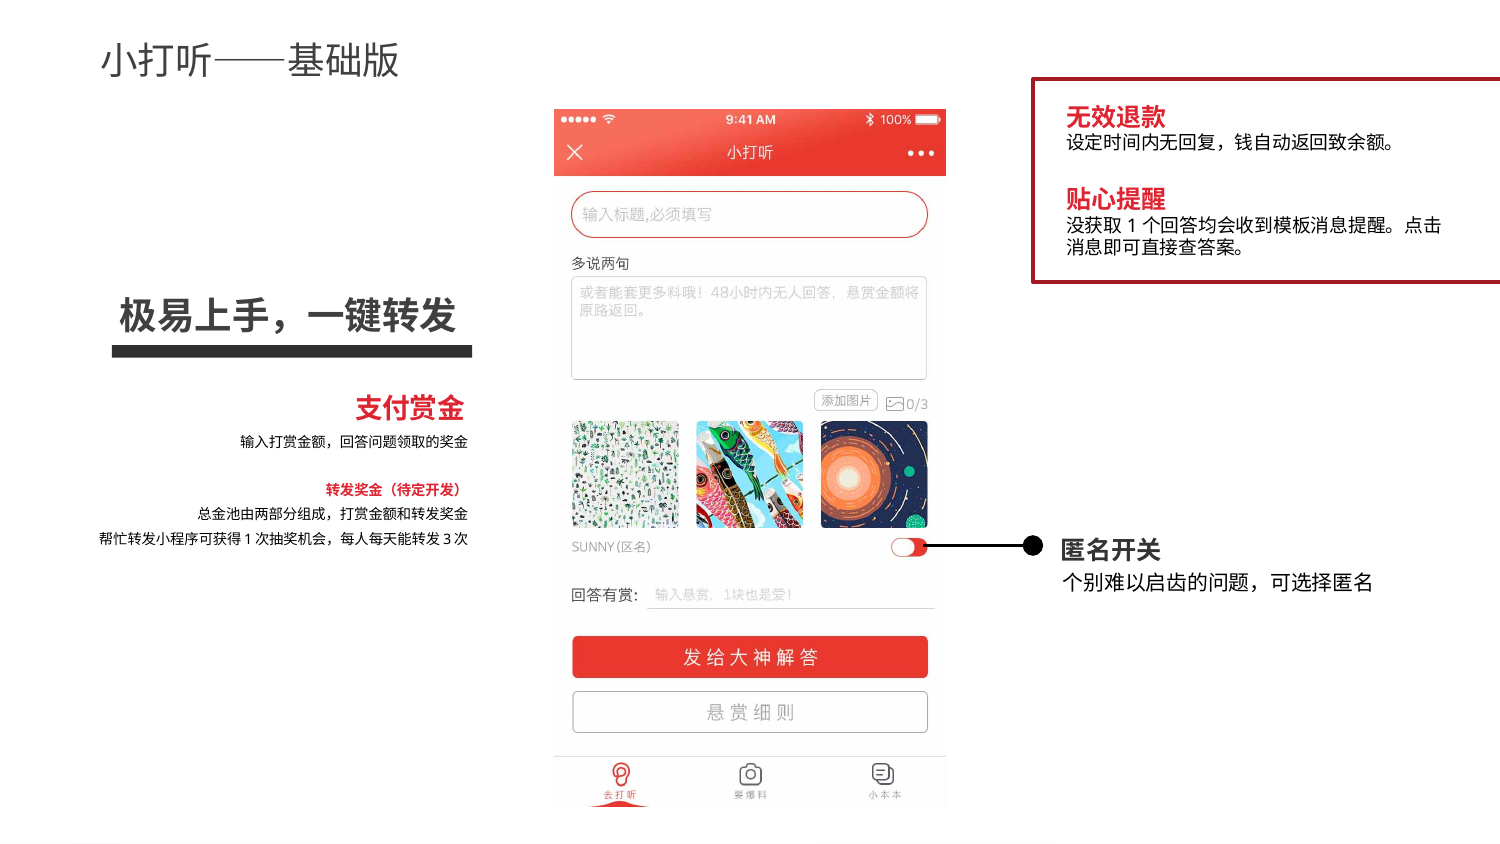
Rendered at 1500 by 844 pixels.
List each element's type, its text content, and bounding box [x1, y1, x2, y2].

text_box [1031, 77, 1500, 284]
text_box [1060, 533, 1432, 603]
text_box 极易上手，一键转发 [104, 284, 473, 345]
picture [553, 109, 946, 807]
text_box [84, 386, 469, 559]
text_box 小打听——基础版 [100, 28, 450, 91]
text_box [110, 343, 474, 360]
